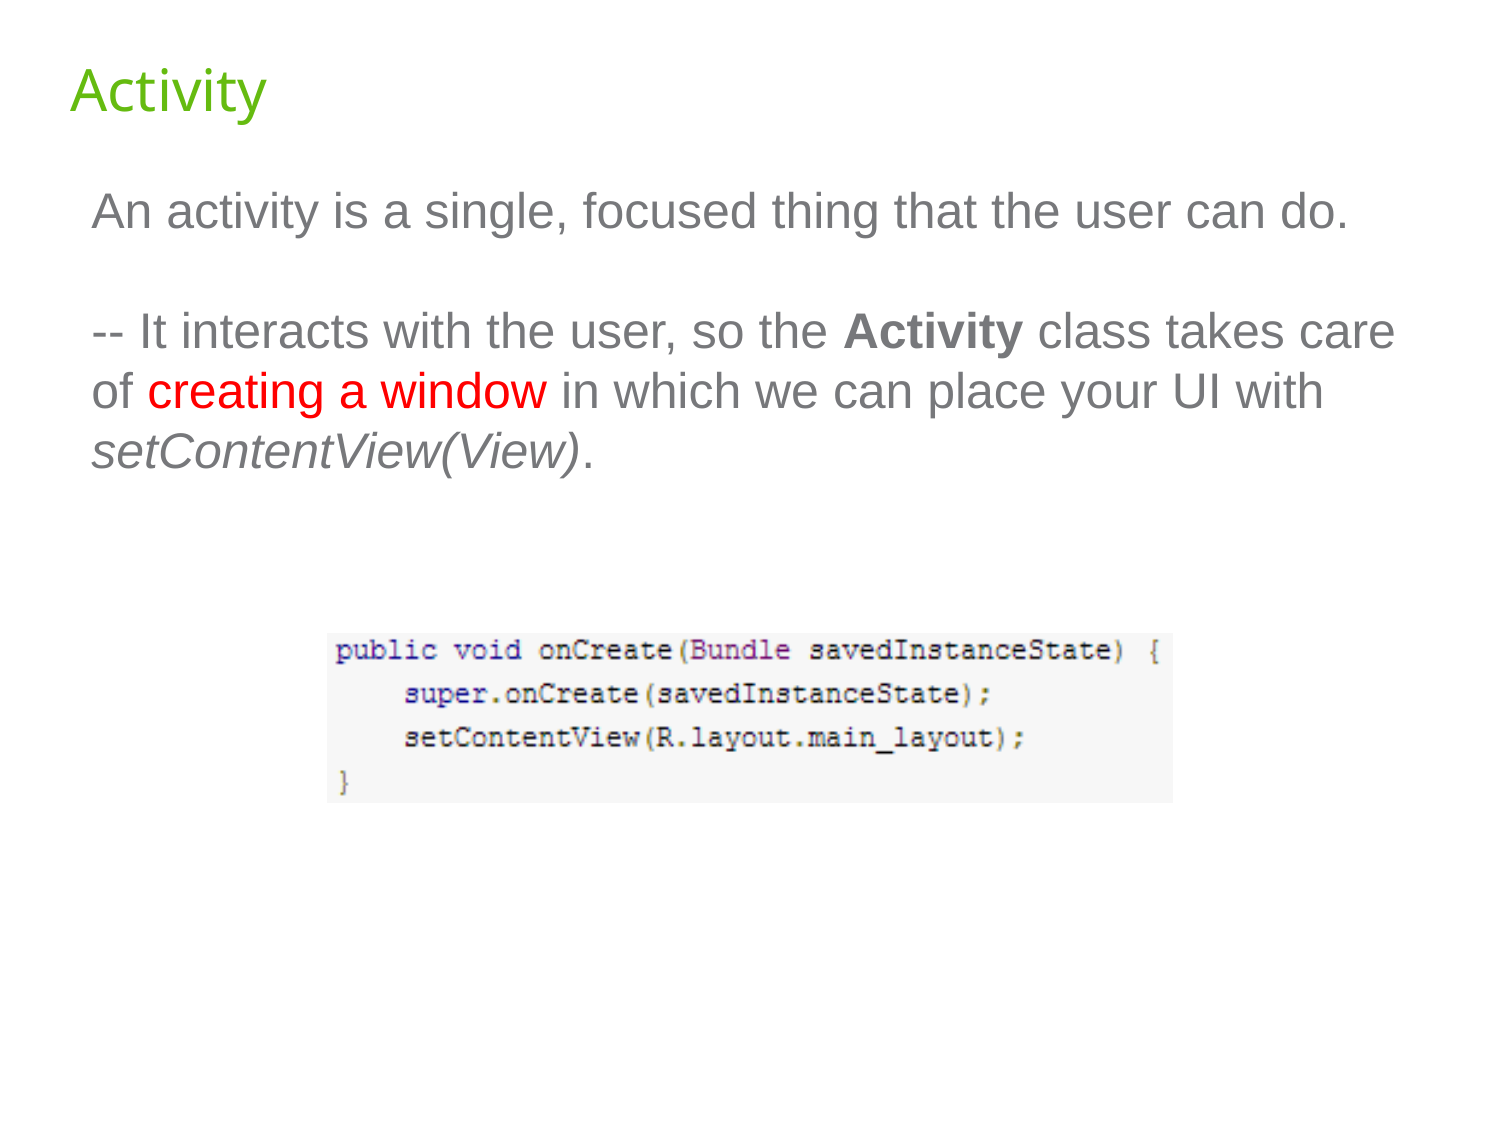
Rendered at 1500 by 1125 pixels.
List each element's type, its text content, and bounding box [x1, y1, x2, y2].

title Activity [70, 52, 1430, 139]
text_box An activity is a single, focused thing that the user can do. -- It interacts with the user, so the Activity class takes care of creating a window in which we can place your UI with setContentView(View). [76, 171, 1425, 487]
picture [327, 633, 1173, 803]
